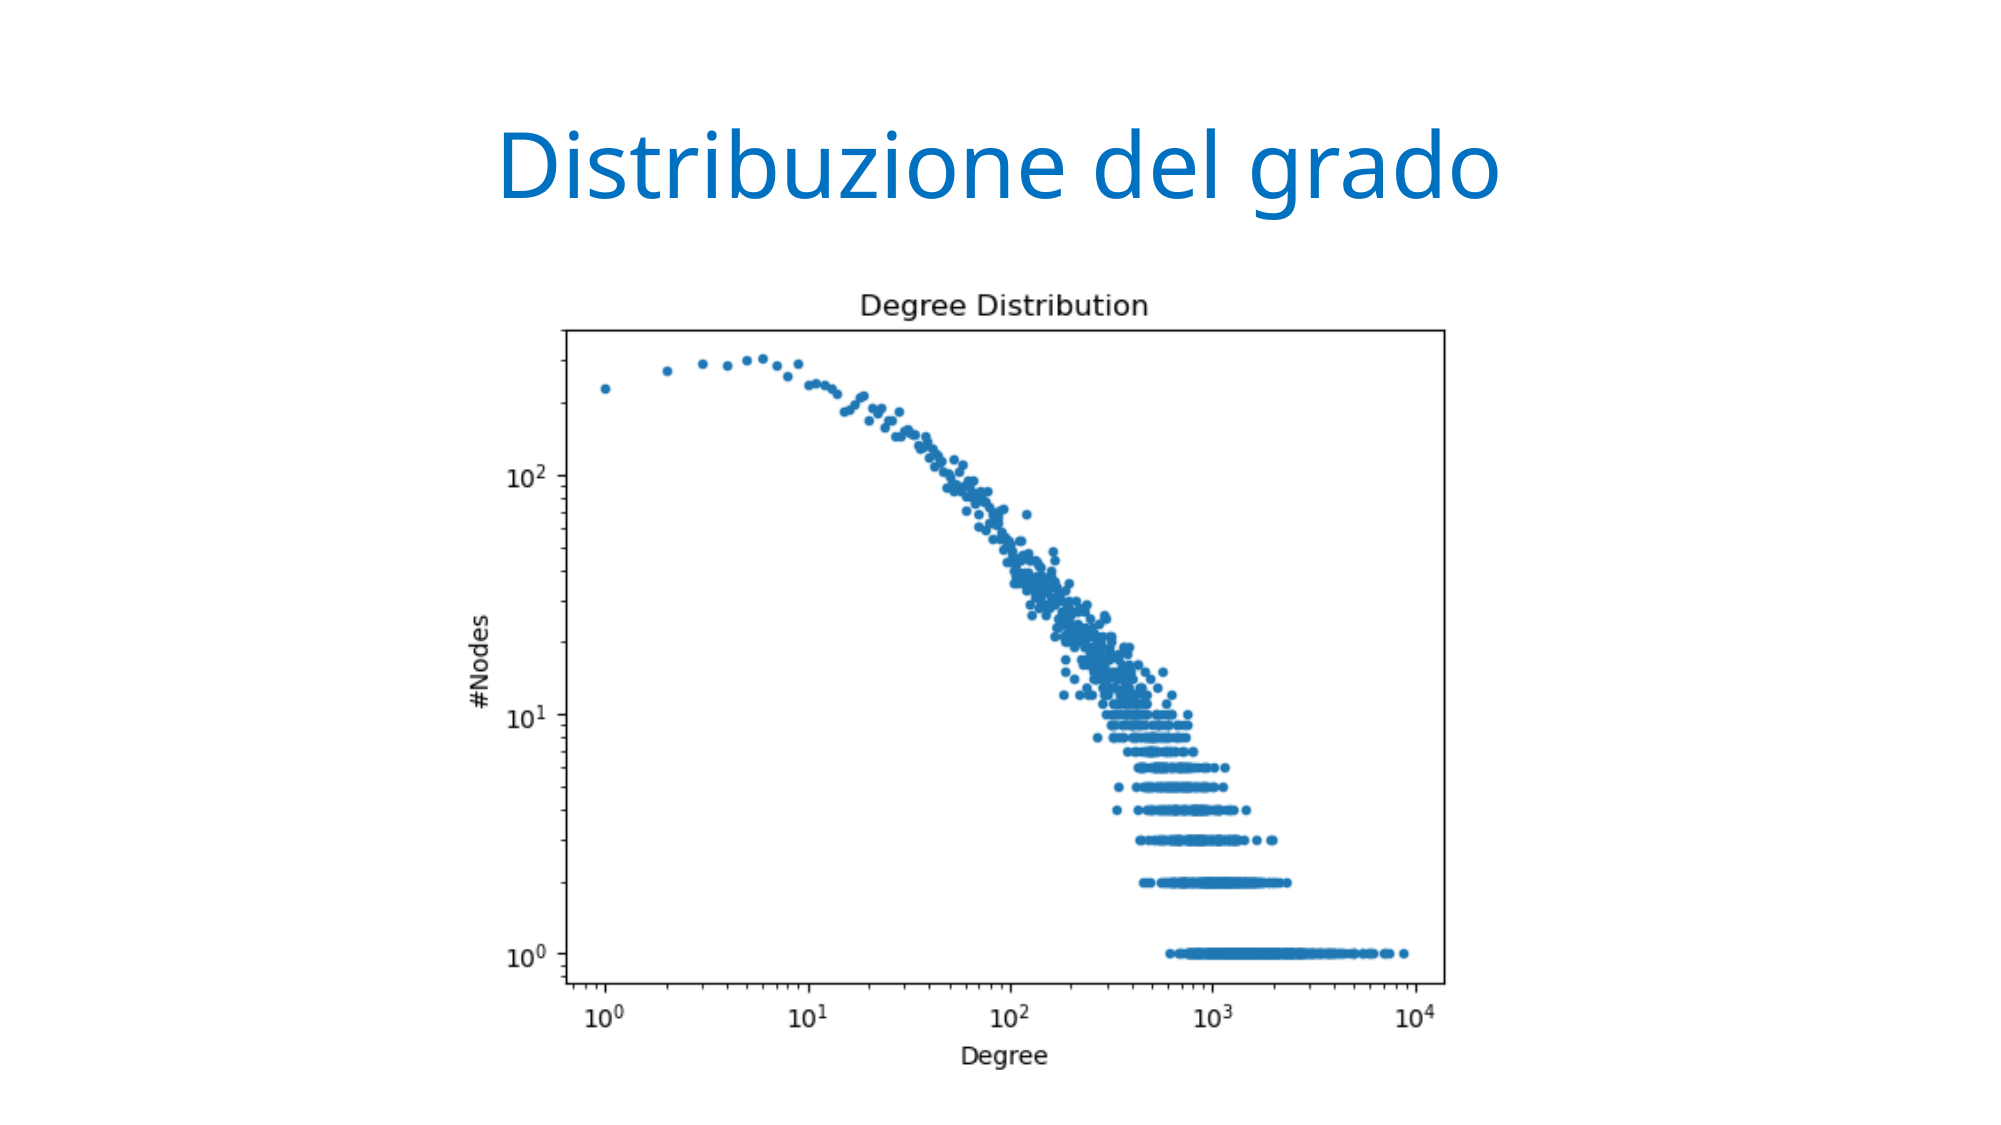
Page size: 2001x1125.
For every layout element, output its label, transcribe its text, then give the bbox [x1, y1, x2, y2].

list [451, 276, 1460, 1086]
title Distribuzione del grado [137, 59, 1863, 278]
